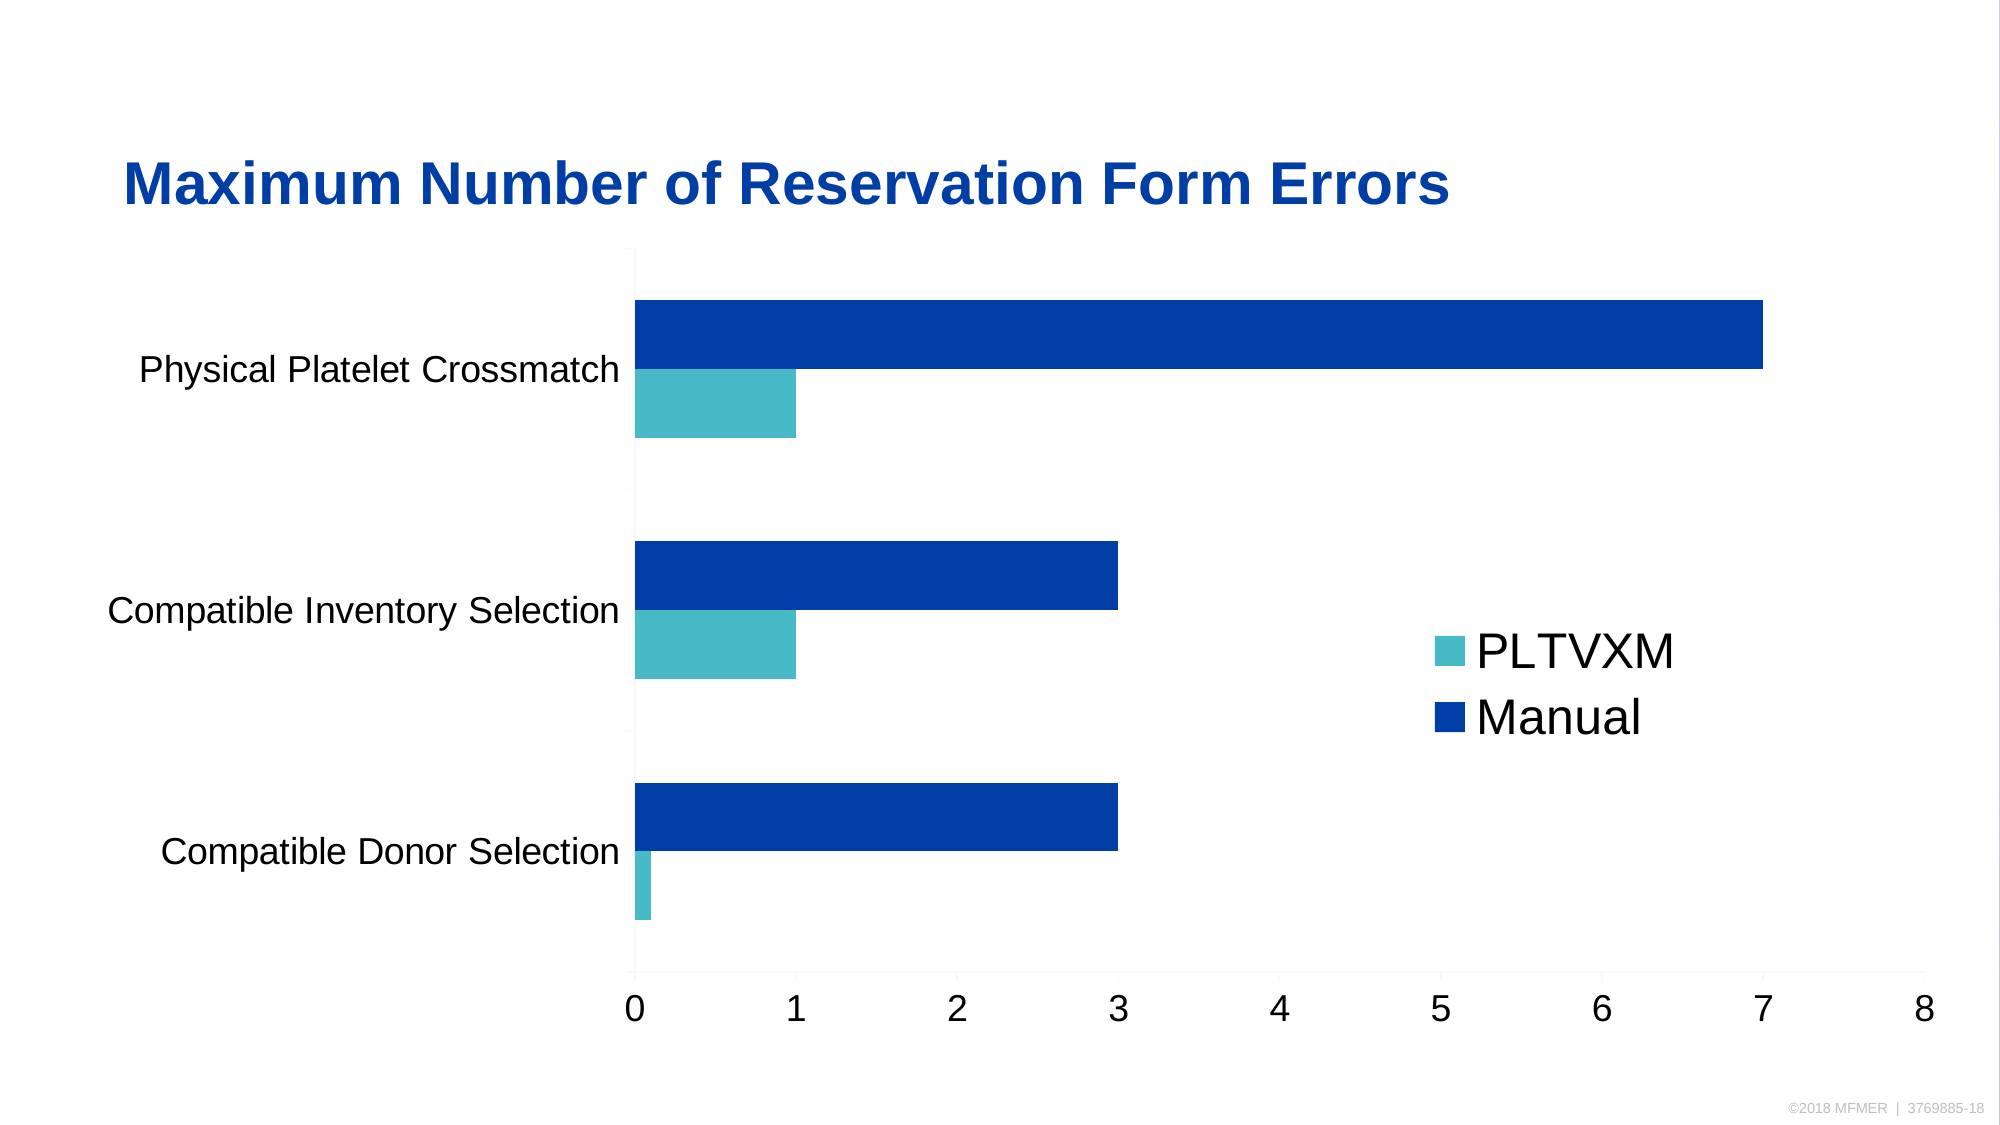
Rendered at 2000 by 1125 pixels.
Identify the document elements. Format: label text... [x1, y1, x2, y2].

title Maximum Number of Reservation Form Errors [123, 0, 1876, 224]
chart [44, 224, 1975, 1099]
